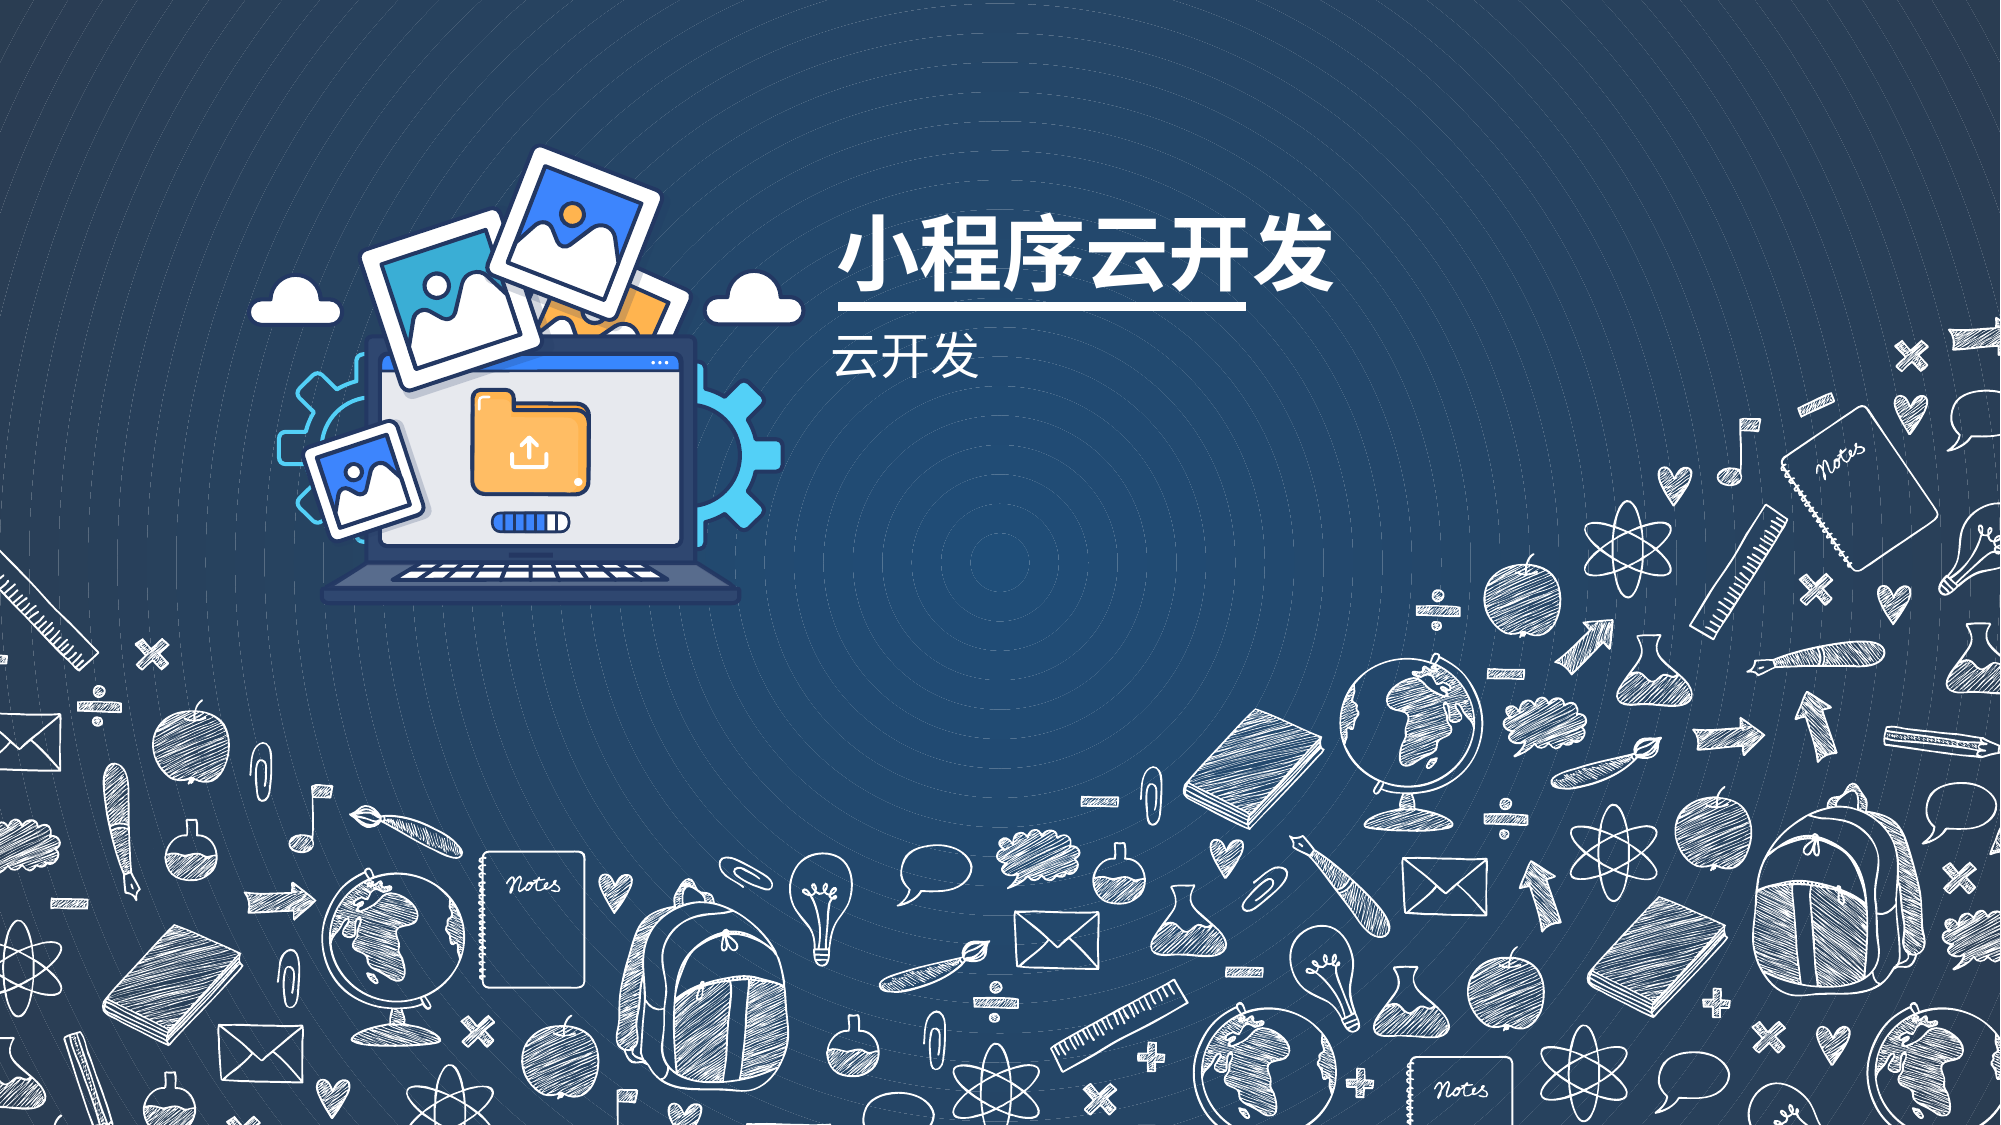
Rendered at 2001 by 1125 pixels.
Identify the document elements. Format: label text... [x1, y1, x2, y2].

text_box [246, 142, 806, 606]
text_box 小程序云开发 [821, 193, 1351, 309]
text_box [0, 316, 2000, 1125]
text_box [838, 302, 1246, 311]
